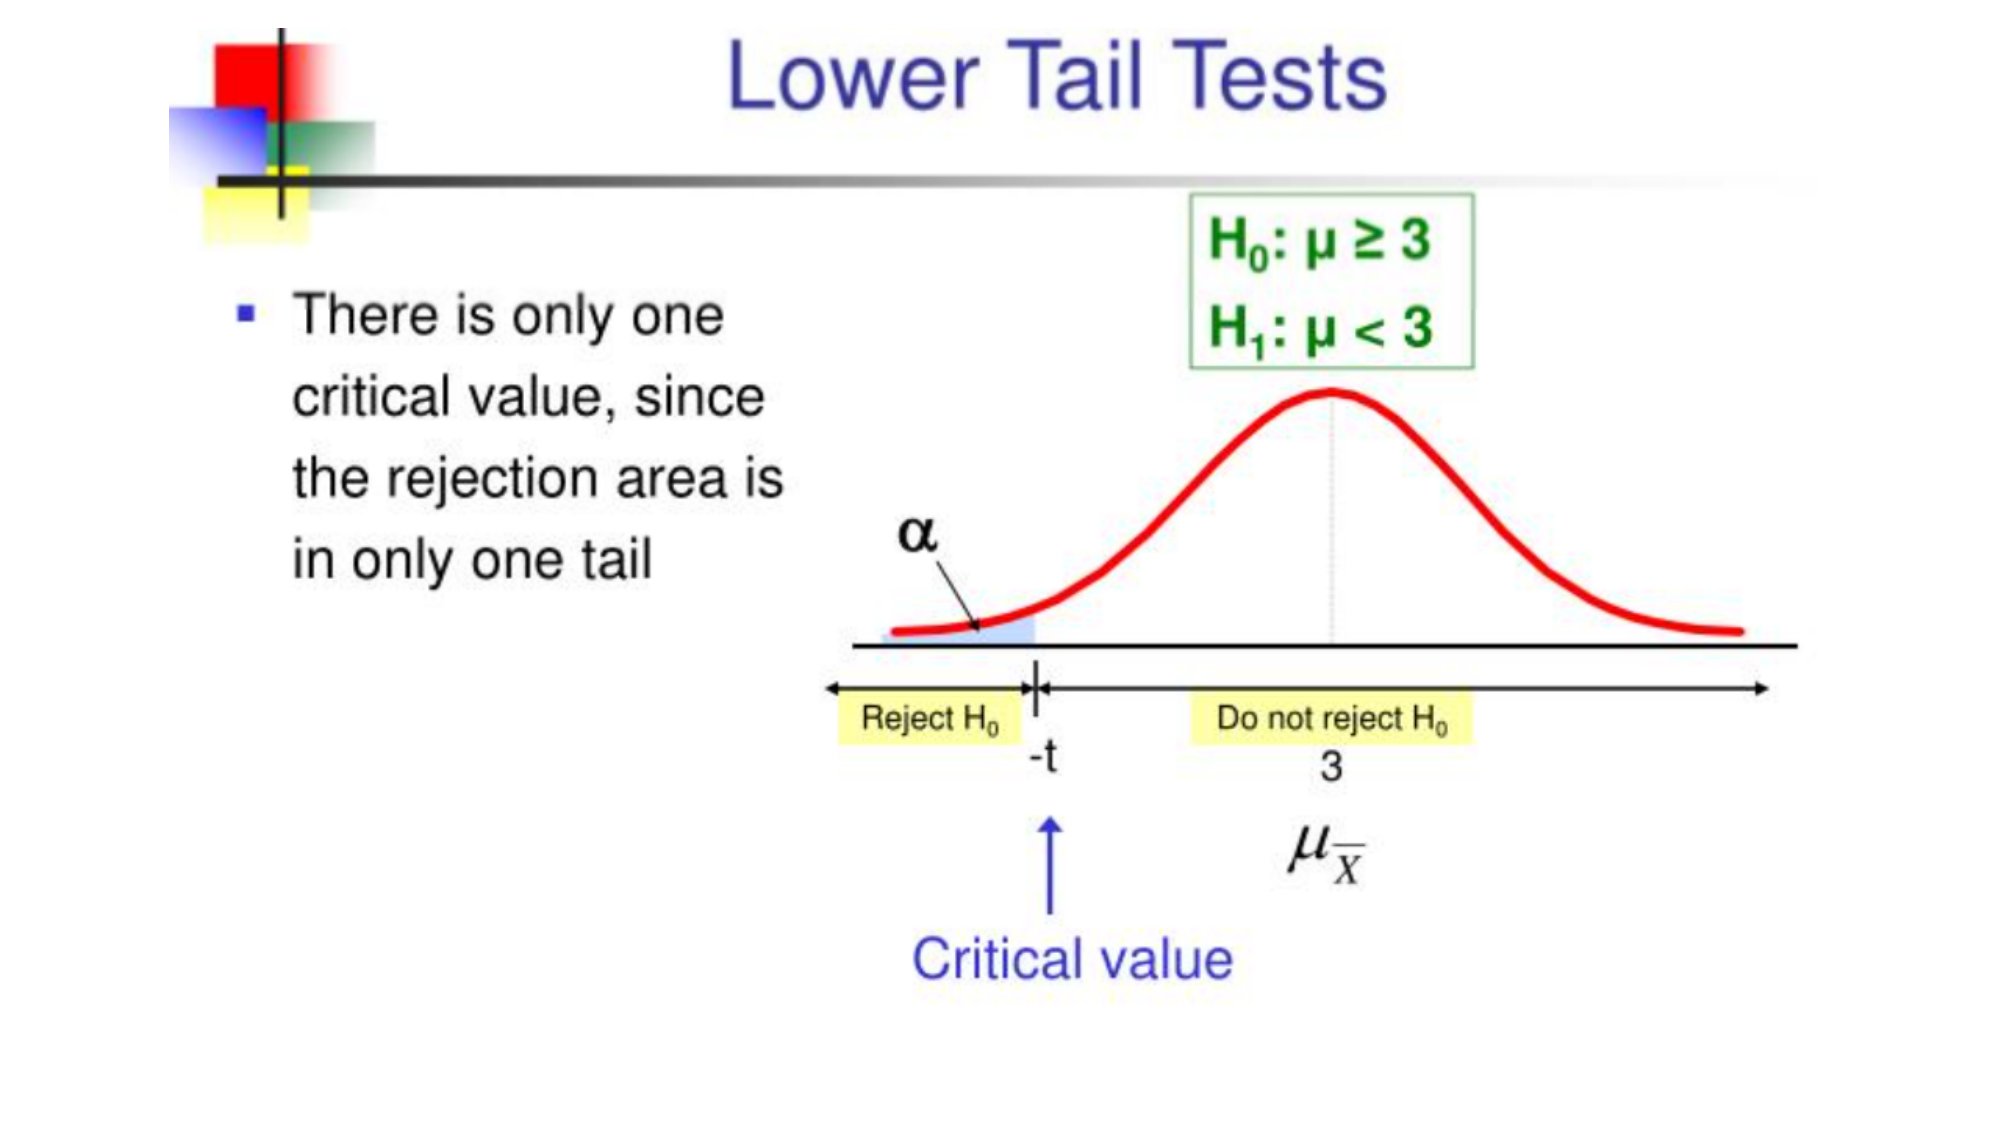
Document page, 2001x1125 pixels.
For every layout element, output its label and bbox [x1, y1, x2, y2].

picture [168, 28, 1832, 1097]
